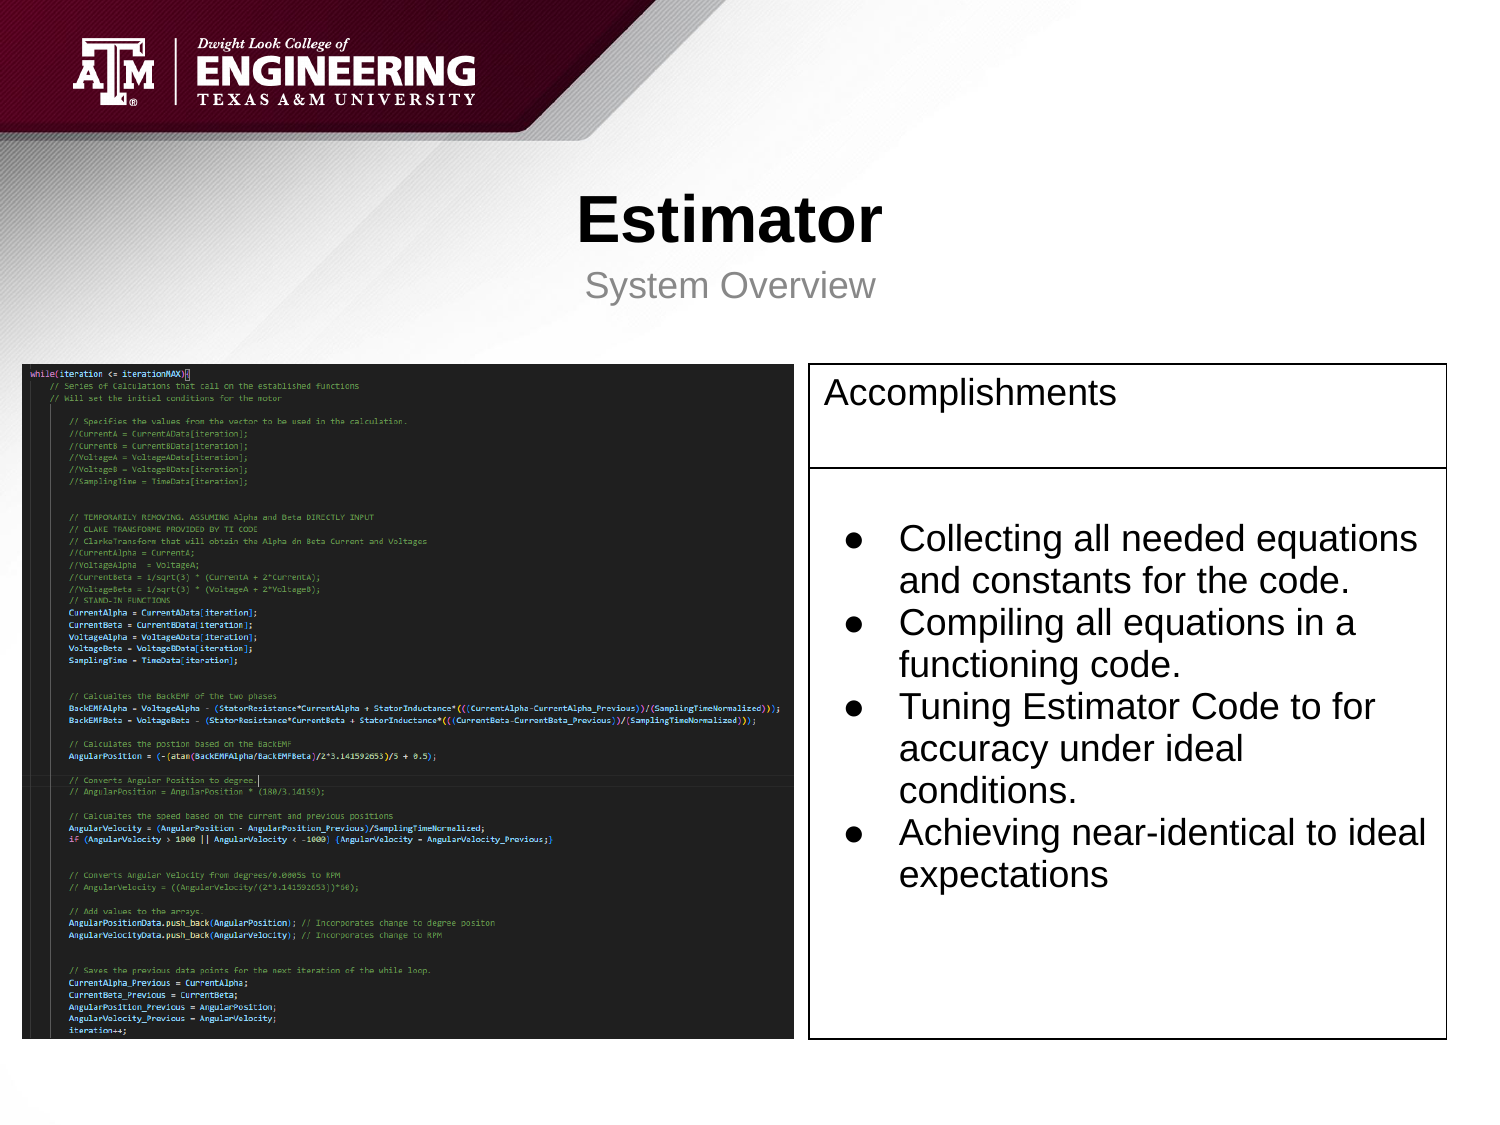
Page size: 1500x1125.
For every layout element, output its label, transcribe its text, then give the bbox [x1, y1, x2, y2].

table_header Accomplishments [810, 365, 1446, 467]
title Estimator [55, 150, 1406, 282]
table_cell Collecting all needed equations and constants for the code. Compiling all equations in a functioning code. Tuning Estimator Code to for accuracy under ideal conditions. Achieving near-identical to ideal expectations [810, 469, 1446, 1038]
text_box System Overview [489, 245, 972, 294]
picture [0, 0, 1500, 1125]
